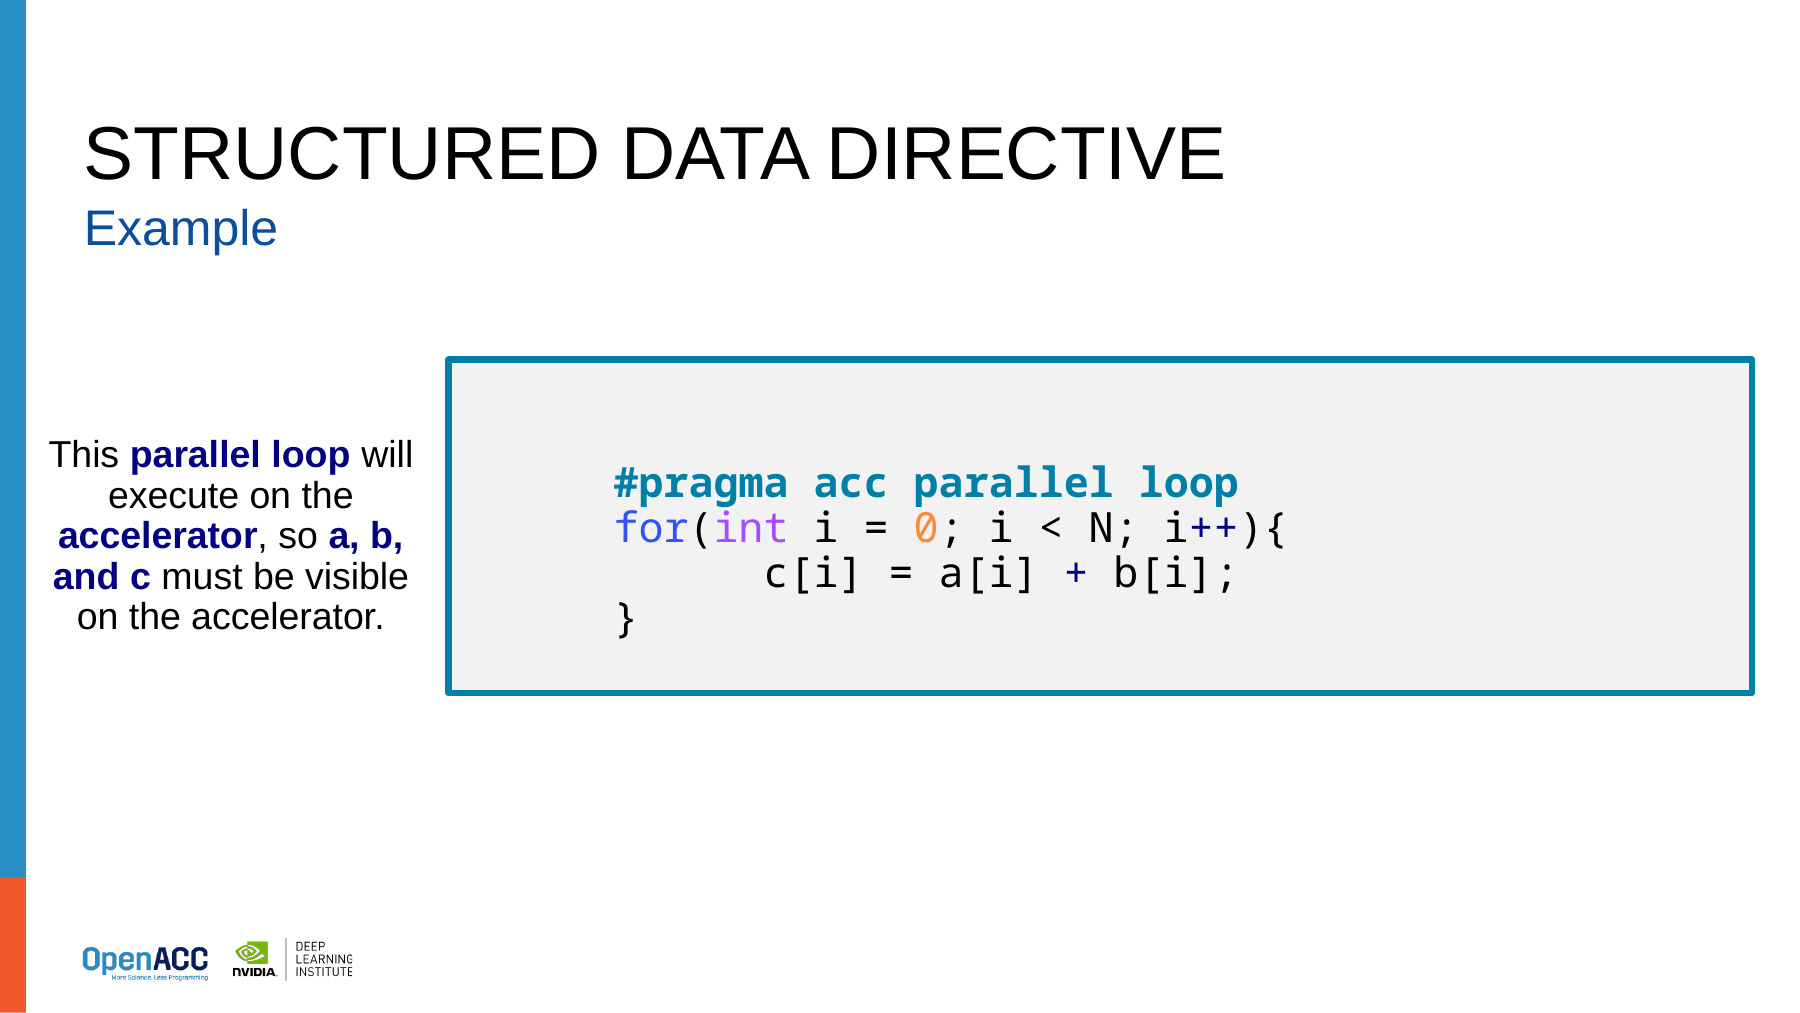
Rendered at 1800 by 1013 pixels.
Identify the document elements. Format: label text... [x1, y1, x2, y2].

text_box This parallel loop will execute on the accelerator, so a, b, and c must be visible on the accelerator. [30, 426, 432, 647]
title STRUCTURED DATA DIRECTIVE [68, 106, 1706, 194]
text_box #pragma acc parallel loop for(int i = 0; i < N; i++){ c[i] = a[i] + b[i]; } [448, 359, 1753, 693]
picture [233, 938, 353, 981]
picture [81, 946, 208, 981]
list Example [68, 194, 1706, 282]
